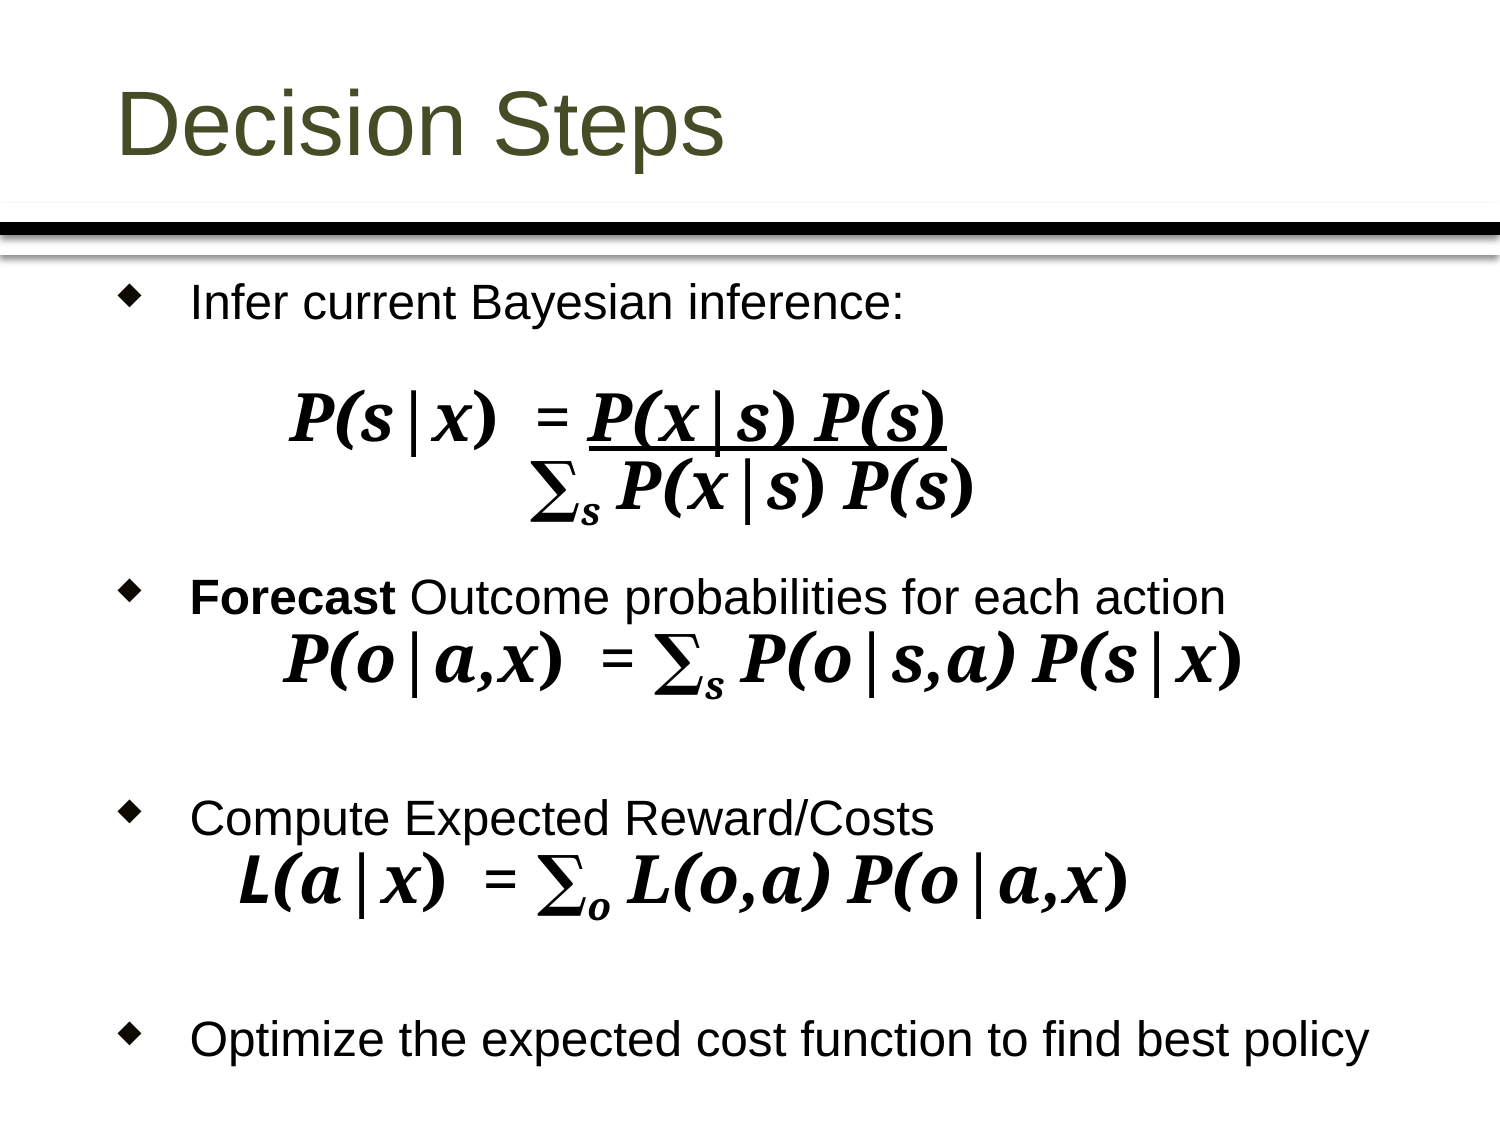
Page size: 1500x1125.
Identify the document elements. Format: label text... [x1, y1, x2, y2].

list Infer current Bayesian inference: Forecast Outcome probabilities for each action Compute Expected Reward/Costs Optimize the expected cost function to find best policy [100, 262, 1438, 1083]
text_box P(s|x) = P(x|s) P(s) [275, 367, 997, 462]
title Decision Steps [100, 37, 1438, 200]
text_box L(a|x) = ∑o L(o,a) P(o|a,x) [223, 829, 1404, 935]
text_box ∑s P(x|s) P(s) [515, 435, 1026, 541]
text_box P(o|a,x) = ∑s P(o|s,a) P(s|x) [269, 608, 1276, 715]
